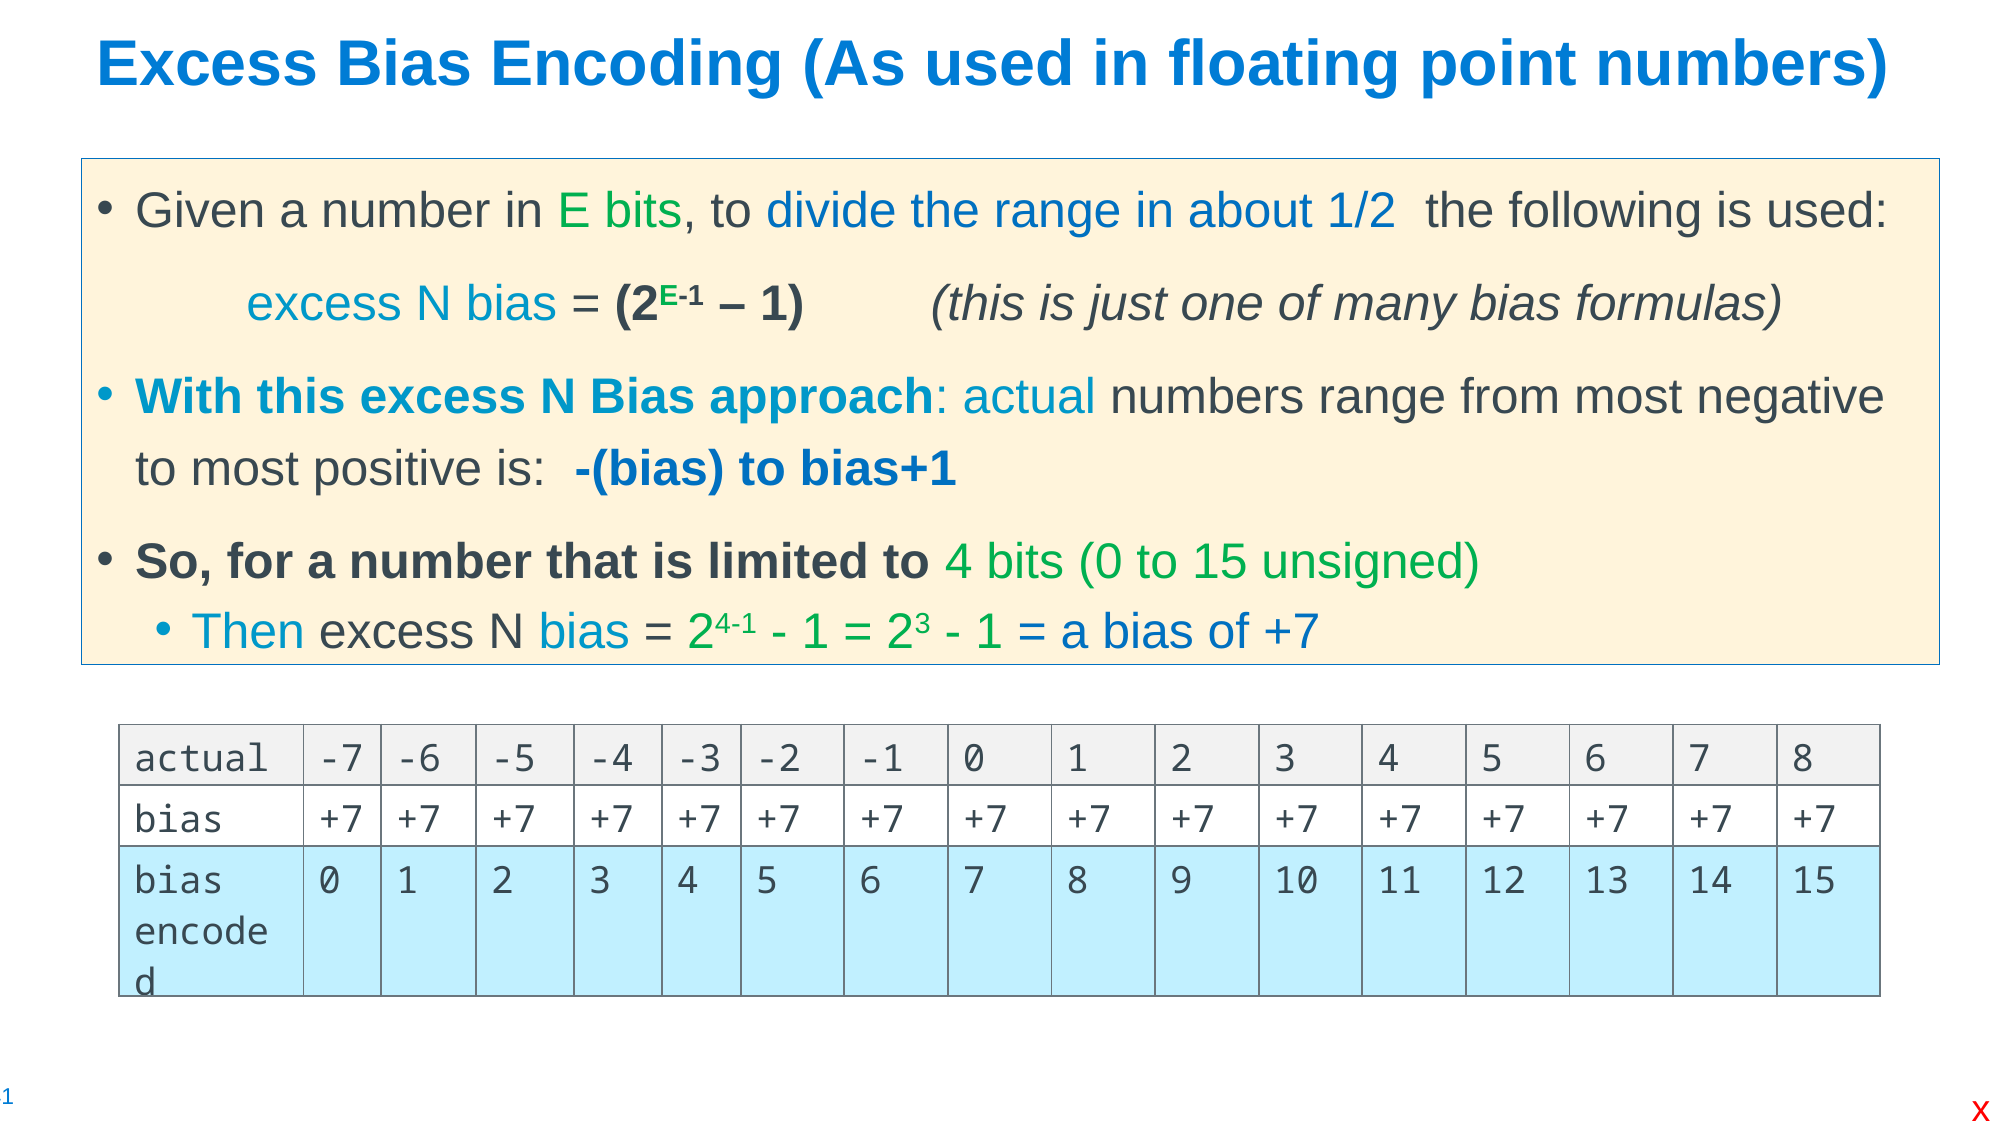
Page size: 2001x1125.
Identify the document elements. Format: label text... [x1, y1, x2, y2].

table_cell +7 [382, 786, 475, 845]
table_header 2 [1156, 725, 1258, 784]
table_cell +7 [1570, 786, 1672, 845]
table_header -2 [742, 725, 843, 784]
table_header -4 [575, 725, 661, 784]
table_header 6 [1570, 725, 1672, 784]
table_cell 2 [477, 847, 573, 995]
table_header -7 [304, 725, 380, 784]
table_header 1 [1052, 725, 1154, 784]
table_cell +7 [575, 786, 661, 845]
table_cell +7 [742, 786, 843, 845]
table_cell +7 [1052, 786, 1154, 845]
table_header 7 [1674, 725, 1776, 784]
table_header -5 [477, 725, 573, 784]
table_cell +7 [1260, 786, 1361, 845]
table_cell +7 [304, 786, 380, 845]
table_cell 10 [1260, 847, 1361, 995]
table_cell 1 [382, 847, 475, 995]
table_cell +7 [1363, 786, 1465, 845]
title Excess Bias Encoding (As used in floating point numbers) [81, 13, 1911, 108]
table_header -1 [845, 725, 947, 784]
table_cell 3 [575, 847, 661, 995]
table_cell +7 [1674, 786, 1776, 845]
table_header 0 [949, 725, 1051, 784]
table_cell bias [120, 786, 303, 845]
table_cell +7 [1778, 786, 1879, 845]
table_header 8 [1778, 725, 1879, 784]
table_cell 4 [663, 847, 740, 995]
table_cell 8 [1052, 847, 1154, 995]
table_cell 11 [1363, 847, 1465, 995]
table_cell +7 [1467, 786, 1569, 845]
table_header actual [120, 725, 303, 784]
table_cell 15 [1778, 847, 1879, 995]
table_cell 5 [742, 847, 843, 995]
table_cell 14 [1674, 847, 1776, 995]
table_cell 12 [1467, 847, 1569, 995]
table_cell +7 [1156, 786, 1258, 845]
table_header 4 [1363, 725, 1465, 784]
table_cell +7 [663, 786, 740, 845]
table_cell +7 [845, 786, 947, 845]
table_cell +7 [477, 786, 573, 845]
table_cell 6 [845, 847, 947, 995]
table_header 5 [1467, 725, 1569, 784]
table_cell 9 [1156, 847, 1258, 995]
table_header -3 [663, 725, 740, 784]
table_cell 7 [949, 847, 1051, 995]
table_cell 13 [1570, 847, 1672, 995]
table_cell bias encoded [120, 847, 303, 995]
table_cell +7 [949, 786, 1051, 845]
text_box x [1956, 1076, 2000, 1125]
table_header -6 [382, 725, 475, 784]
table_cell 0 [304, 847, 380, 995]
list Given a number in E bits, to divide the range in about 1/2 the following is used: excess N bias = (2E-1 – 1) (this is just one of many bias formulas) With this excess N Bias approach: actual numbers range from most negative to most positive is: -(bias) to bias+1 So, for a number that is limited to 4 bits (0 to 15 unsigned) Then excess N bias = 24-1 - 1 = 23 - 1 = a bias of +7 [81, 158, 1940, 665]
table_header 3 [1260, 725, 1361, 784]
